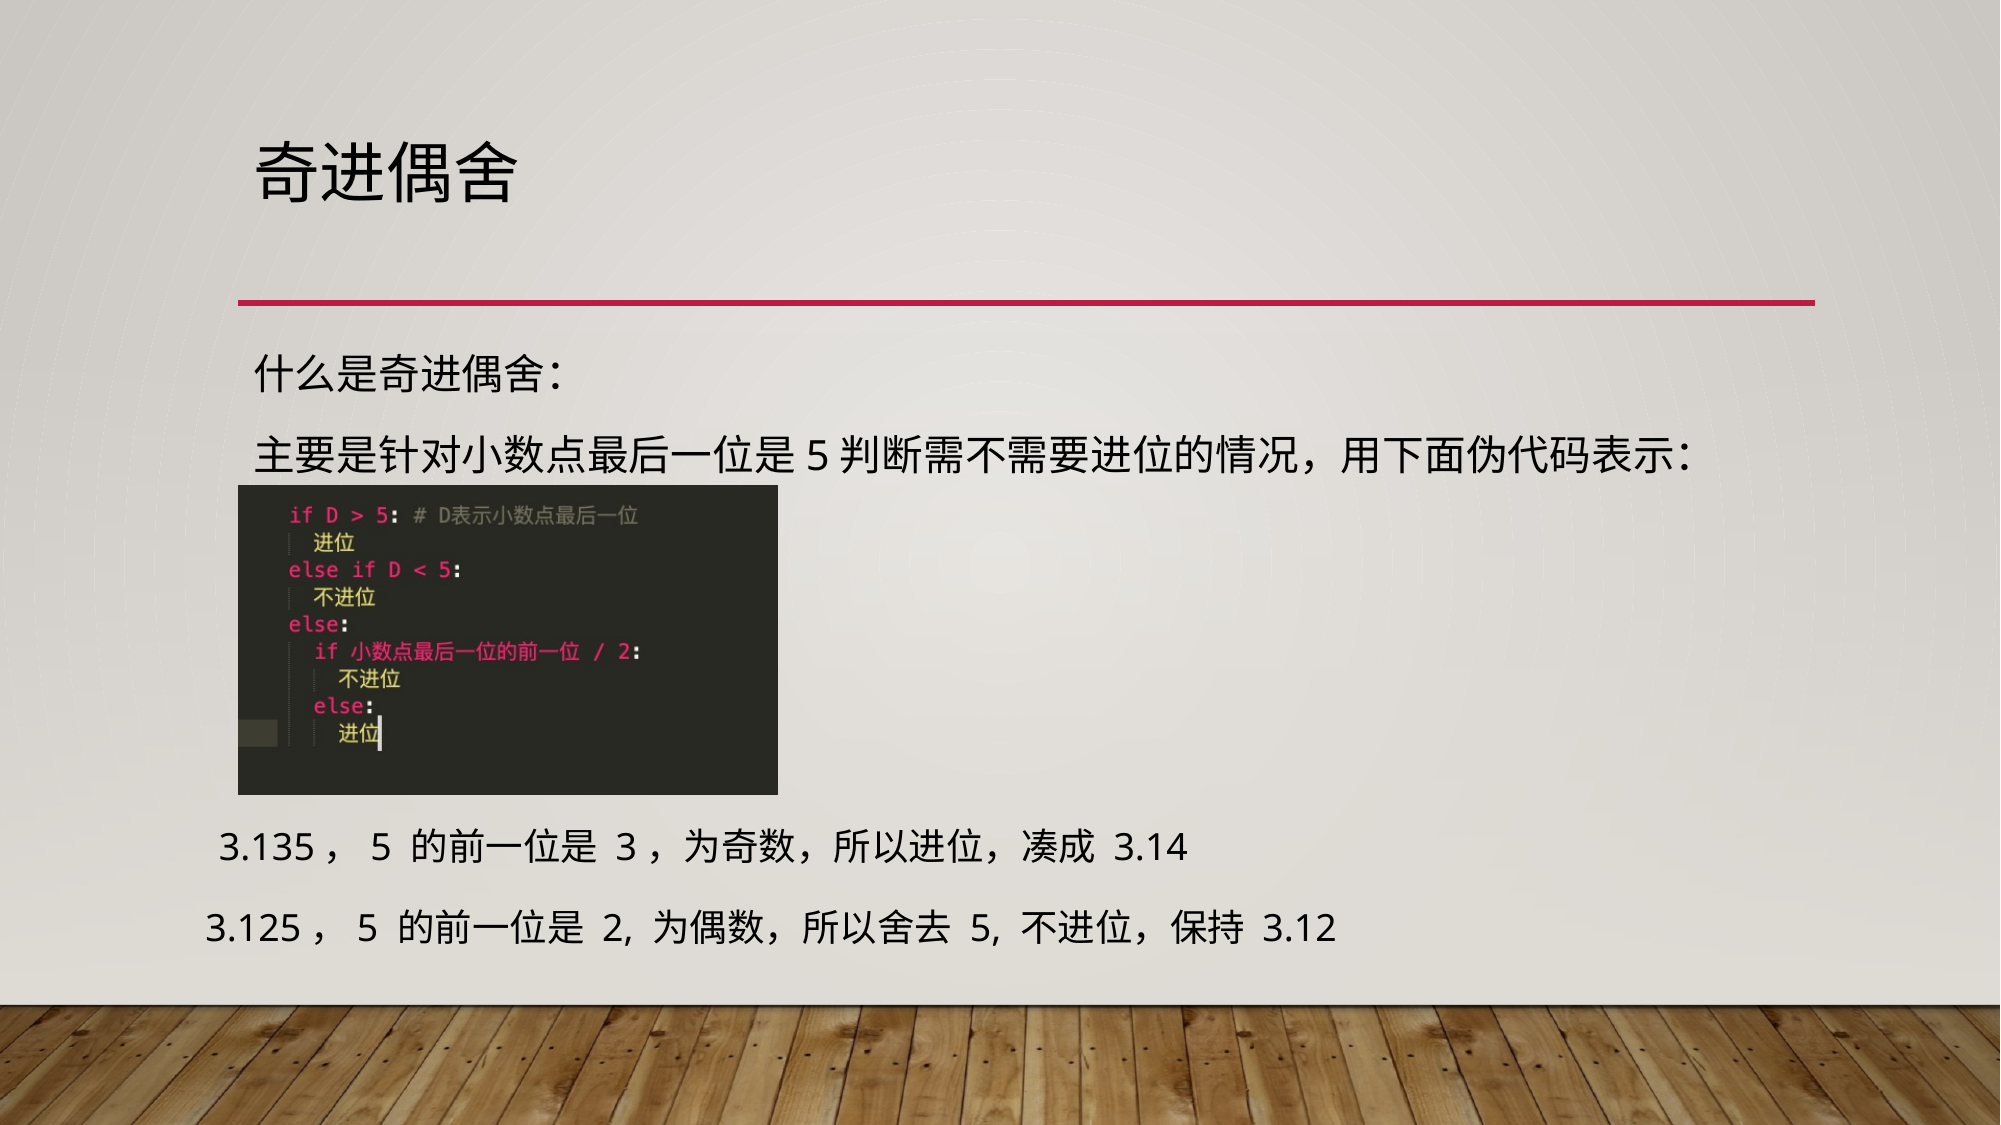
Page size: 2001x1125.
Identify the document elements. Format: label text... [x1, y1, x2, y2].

picture [0, 1005, 2000, 1125]
title 奇进偶舍 [238, 131, 1814, 305]
text_box 3.125，5 的前一位是 2, 为偶数，所以舍去 5, 不进位，保持 3.12 [190, 896, 1352, 1002]
picture [237, 485, 778, 795]
text_box 3.135，5 的前一位是 3，为奇数，所以进位，凑成 3.14 [204, 815, 1203, 875]
list 什么是奇进偶舍： 主要是针对小数点最后一位是5判断需不需要进位的情况，用下面伪代码表示： [238, 330, 1814, 897]
